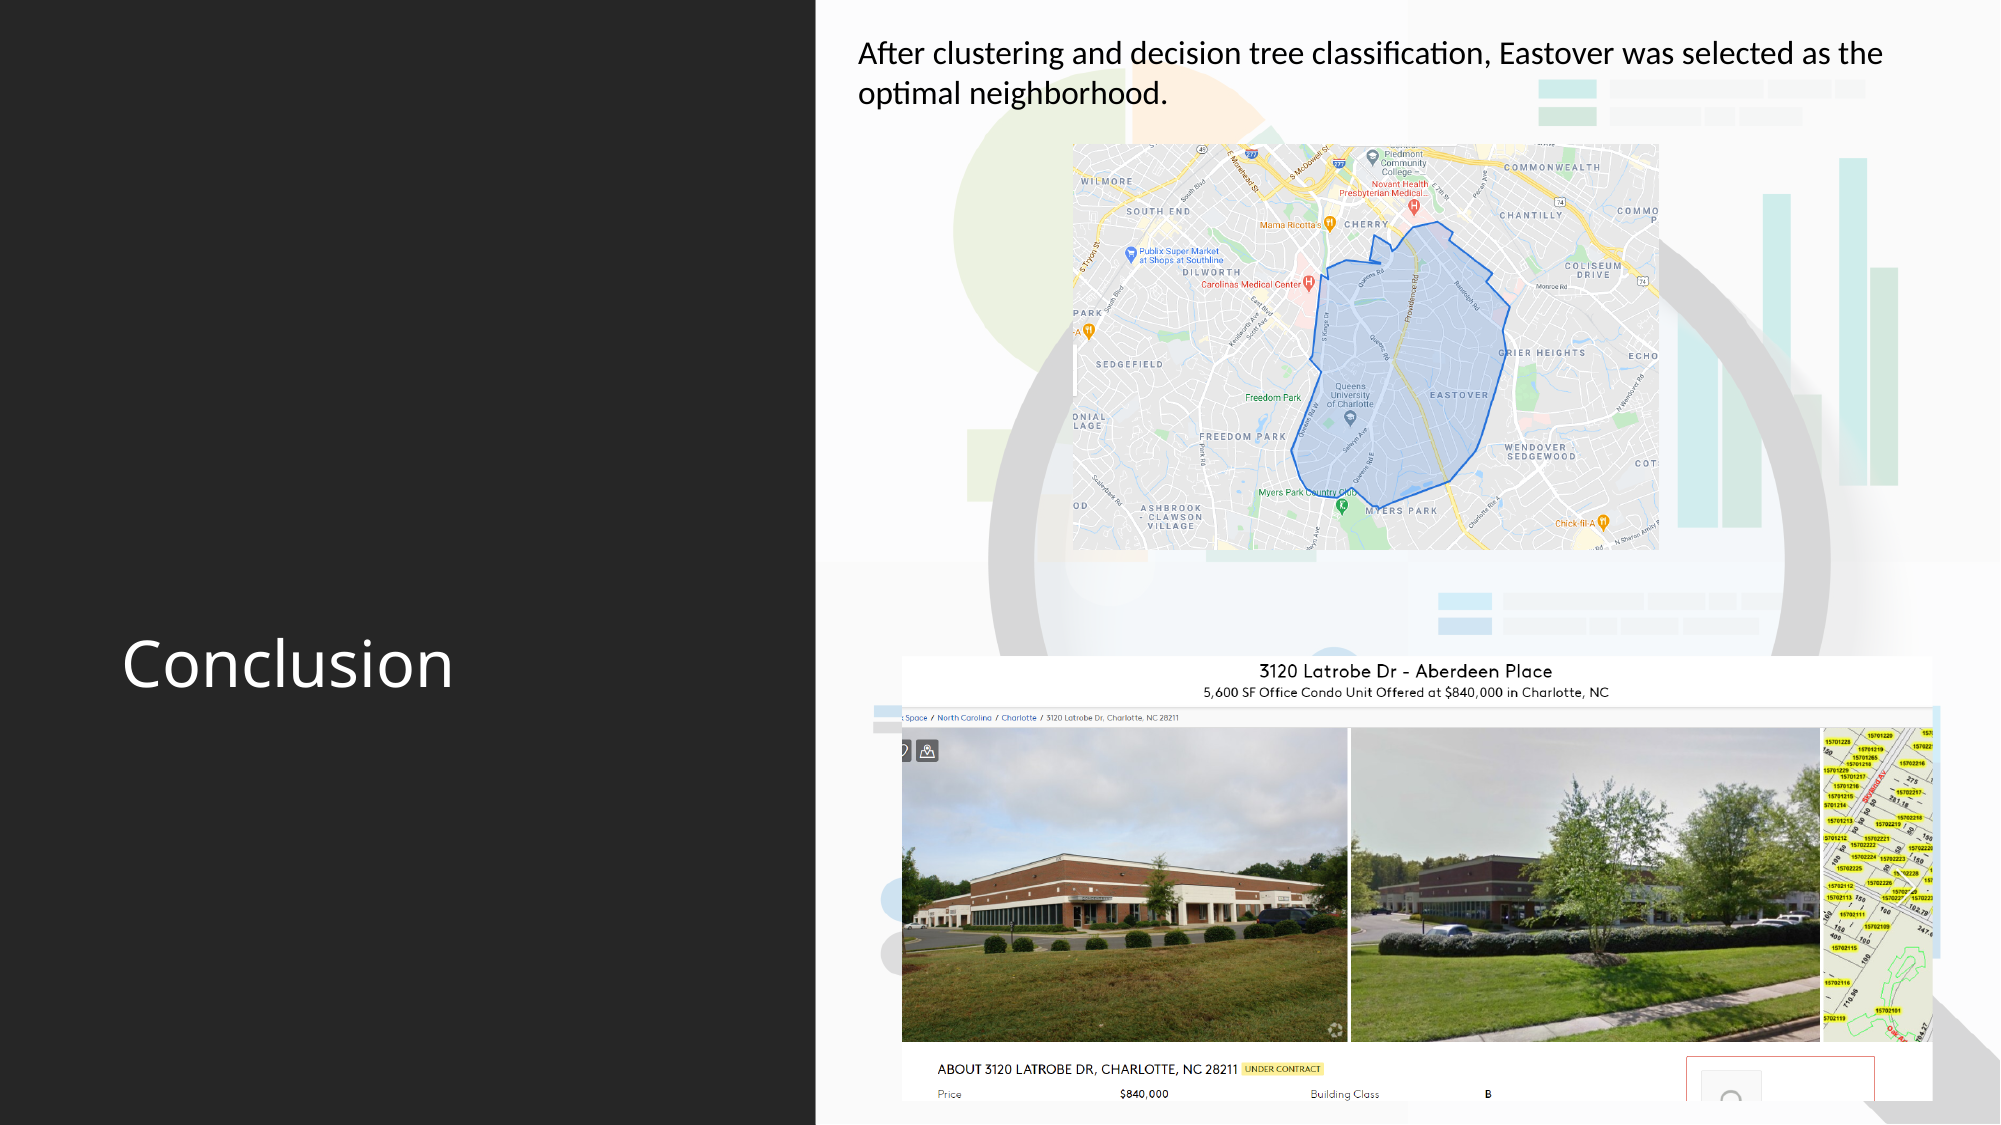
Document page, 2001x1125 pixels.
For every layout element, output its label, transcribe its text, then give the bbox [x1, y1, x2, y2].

text_box [0, 0, 817, 1125]
picture [815, 0, 2000, 1124]
title Conclusion [106, 104, 661, 709]
